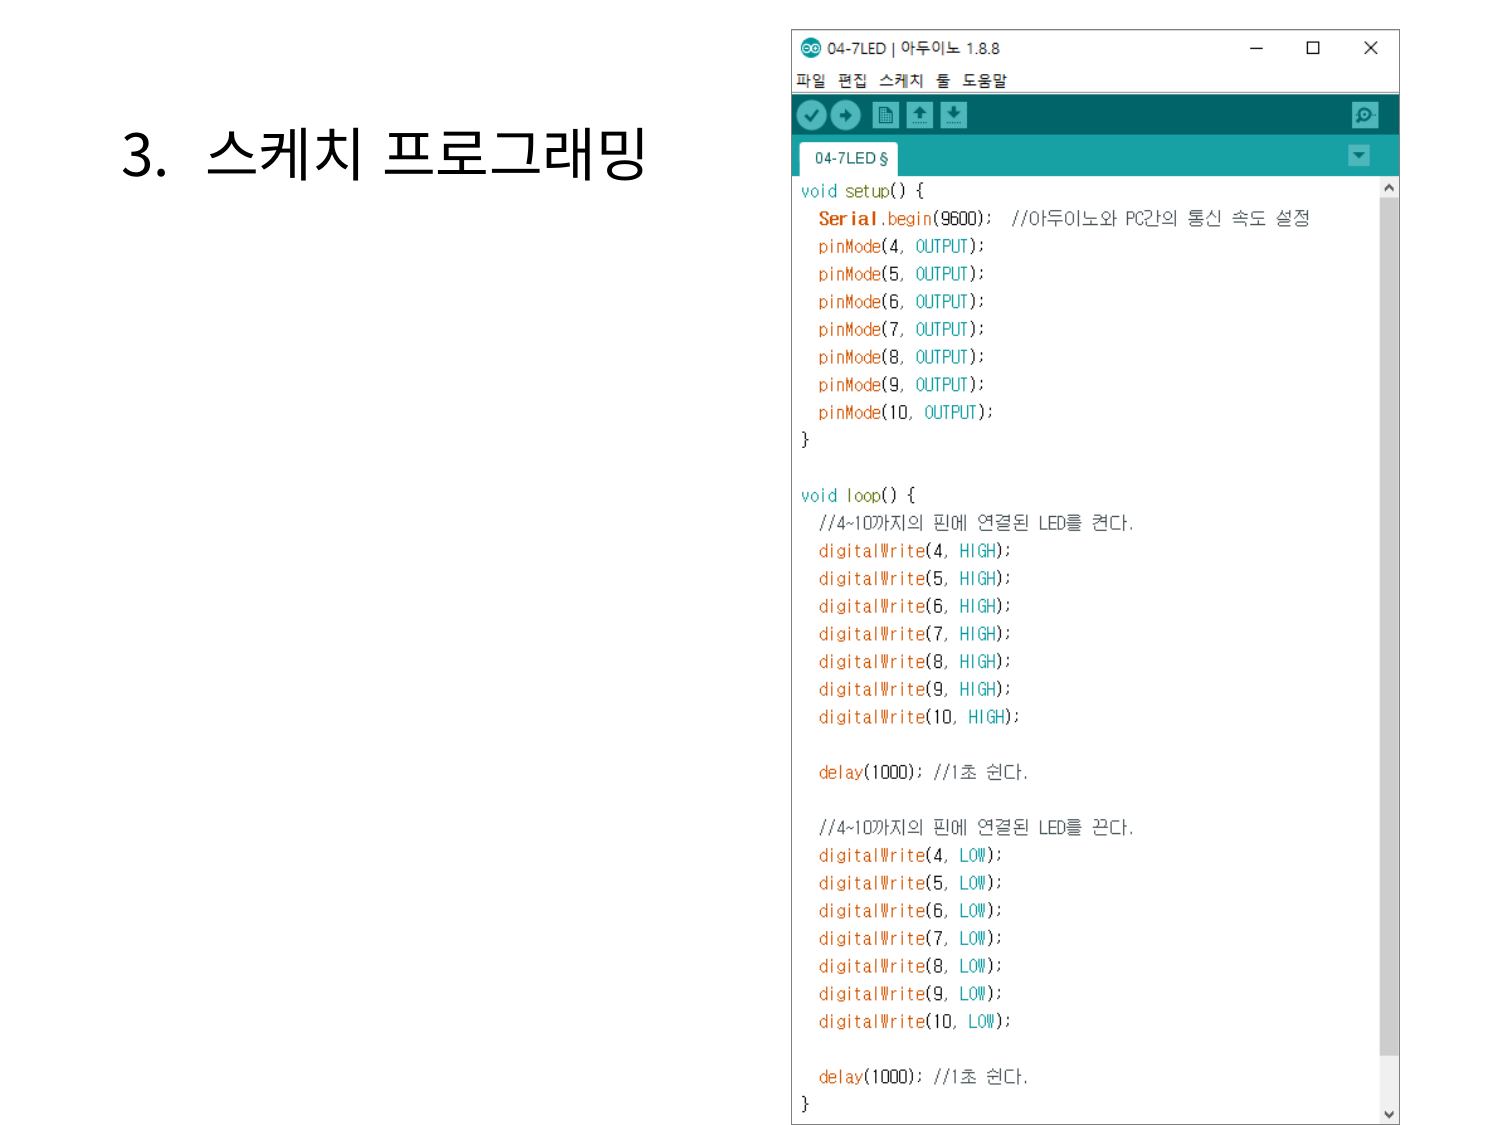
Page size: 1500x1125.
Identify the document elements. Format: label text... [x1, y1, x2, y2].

picture [791, 29, 1400, 1125]
list 스케치 프로그래밍 [106, 118, 791, 1061]
